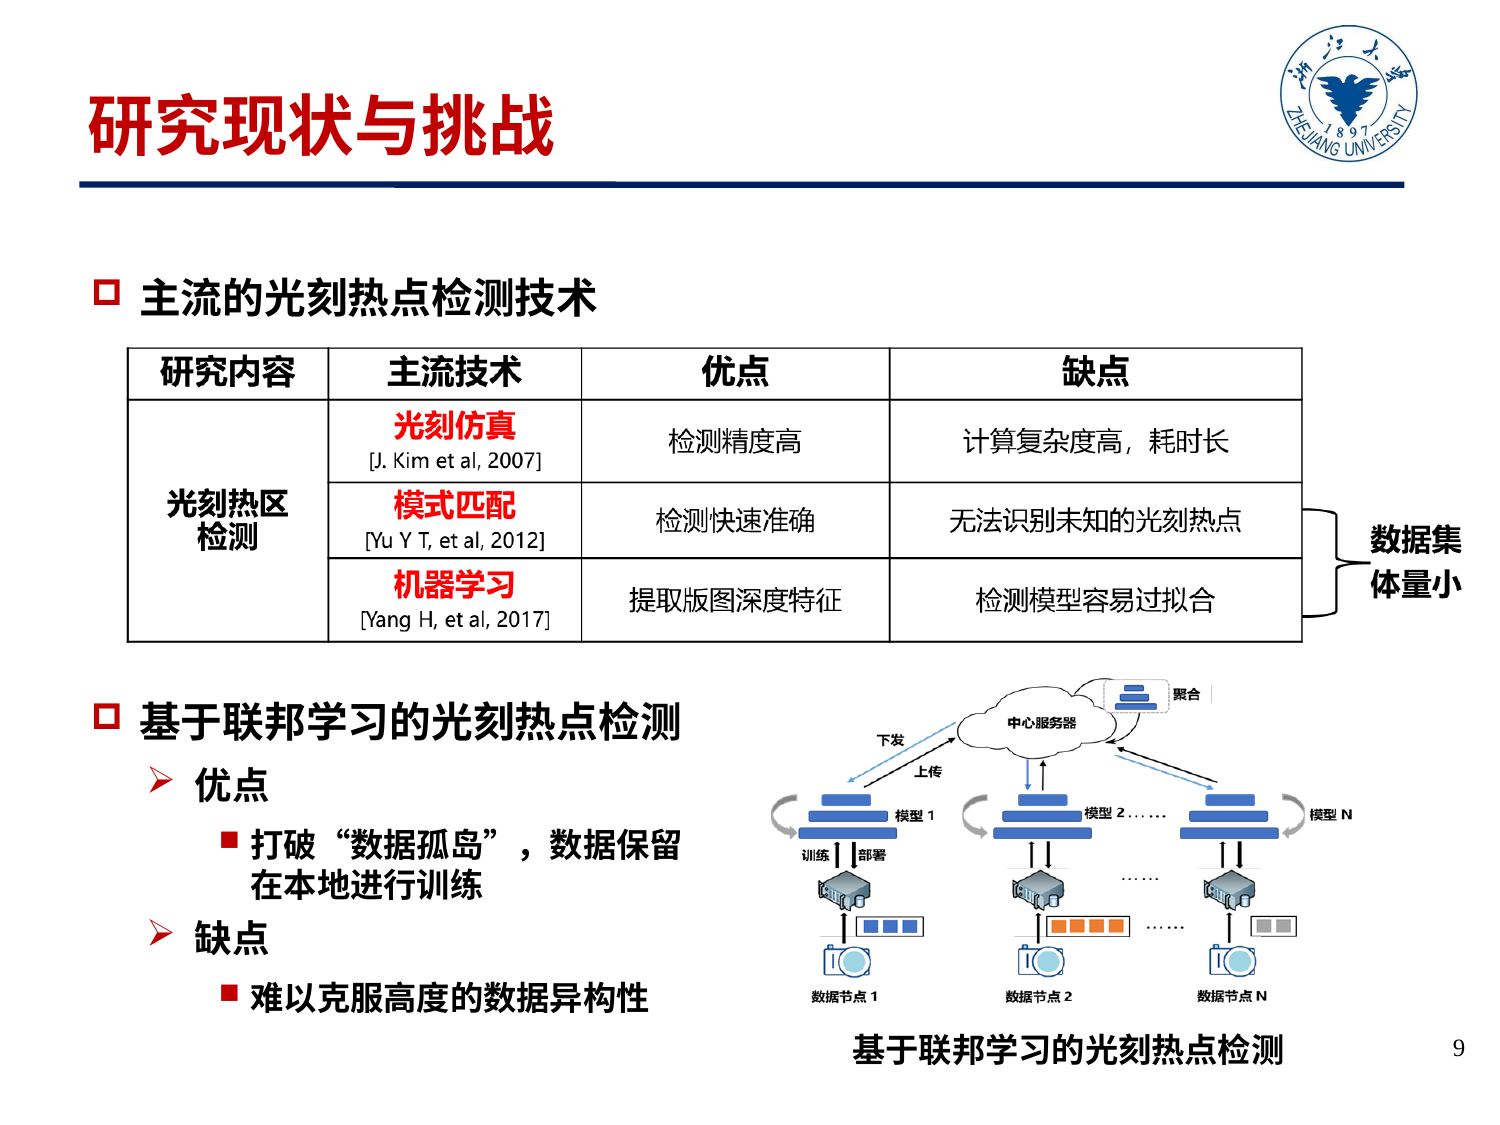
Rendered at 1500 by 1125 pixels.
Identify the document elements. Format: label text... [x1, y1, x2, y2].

picture [126, 340, 1481, 645]
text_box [771, 675, 1366, 1078]
list 主流的光刻热点检测技术 [76, 252, 1424, 563]
text_box 基于联邦学习的光刻热点检测 优点 打破“数据孤岛”，数据保留在本地进行训练 缺点 难以克服高度的数据异构性 [76, 676, 718, 1053]
slide_number 9 [1130, 1023, 1481, 1100]
title 研究现状与挑战 [72, 17, 1423, 172]
